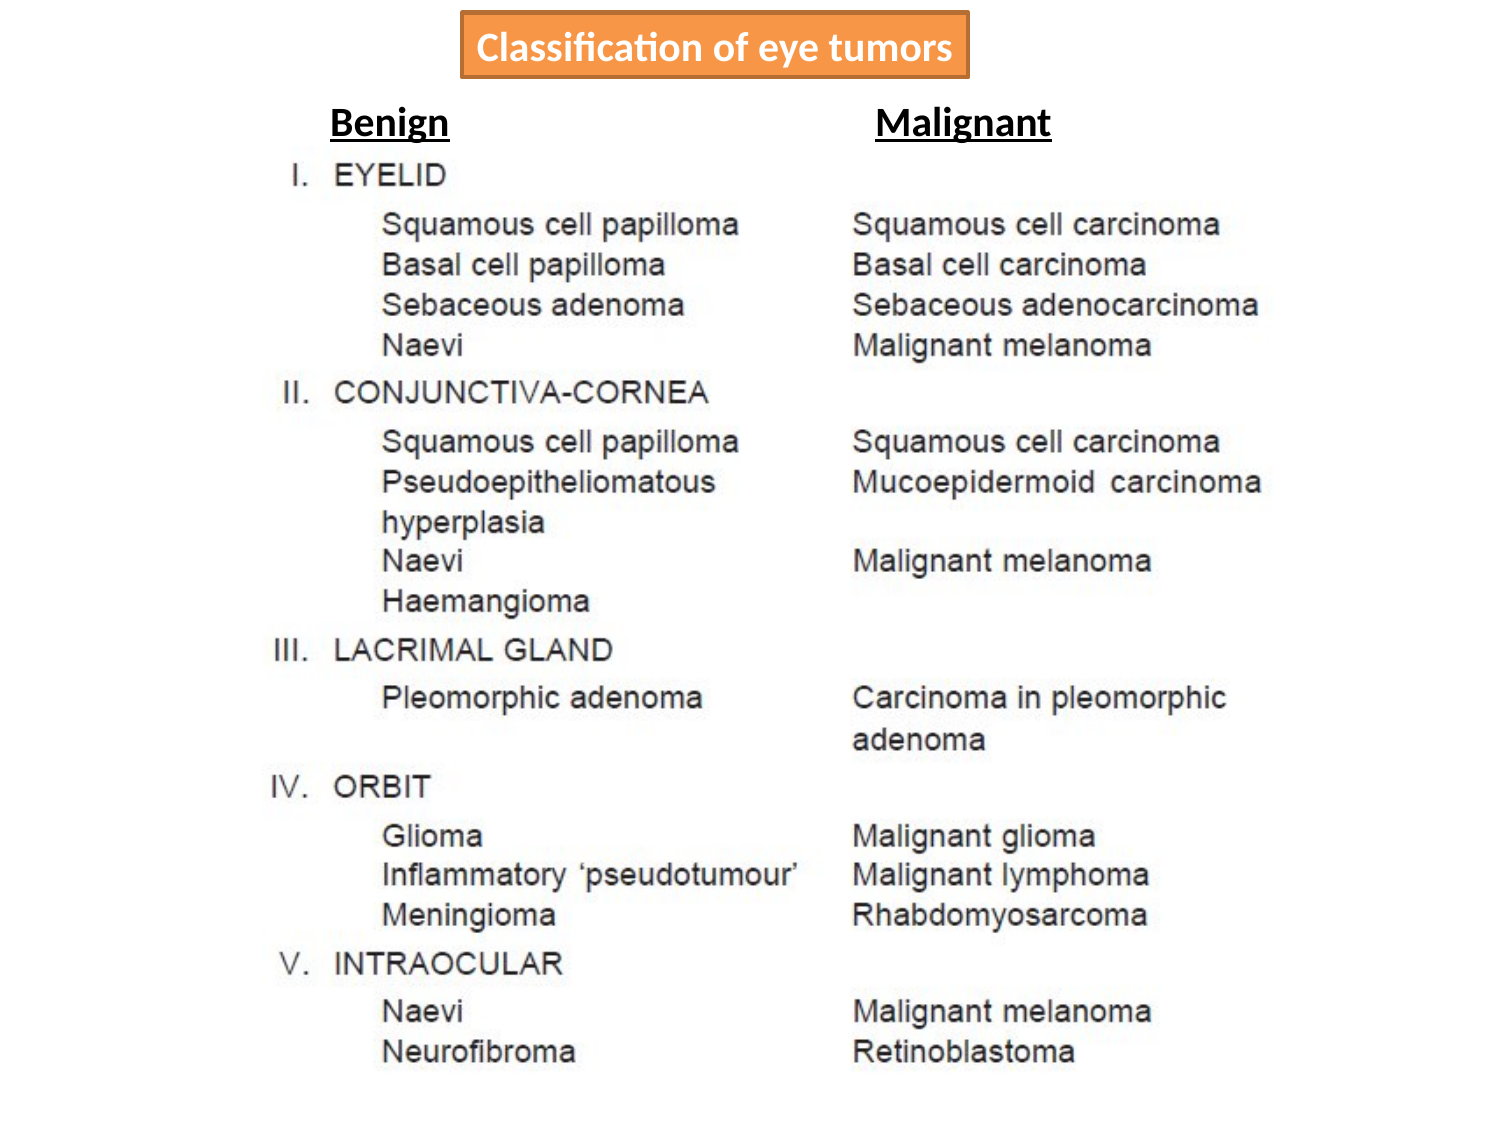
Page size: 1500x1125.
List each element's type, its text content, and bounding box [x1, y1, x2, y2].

picture [262, 145, 1288, 1076]
text_box Classification of eye tumors [460, 10, 970, 79]
text_box Benign Malignant [315, 87, 1067, 144]
